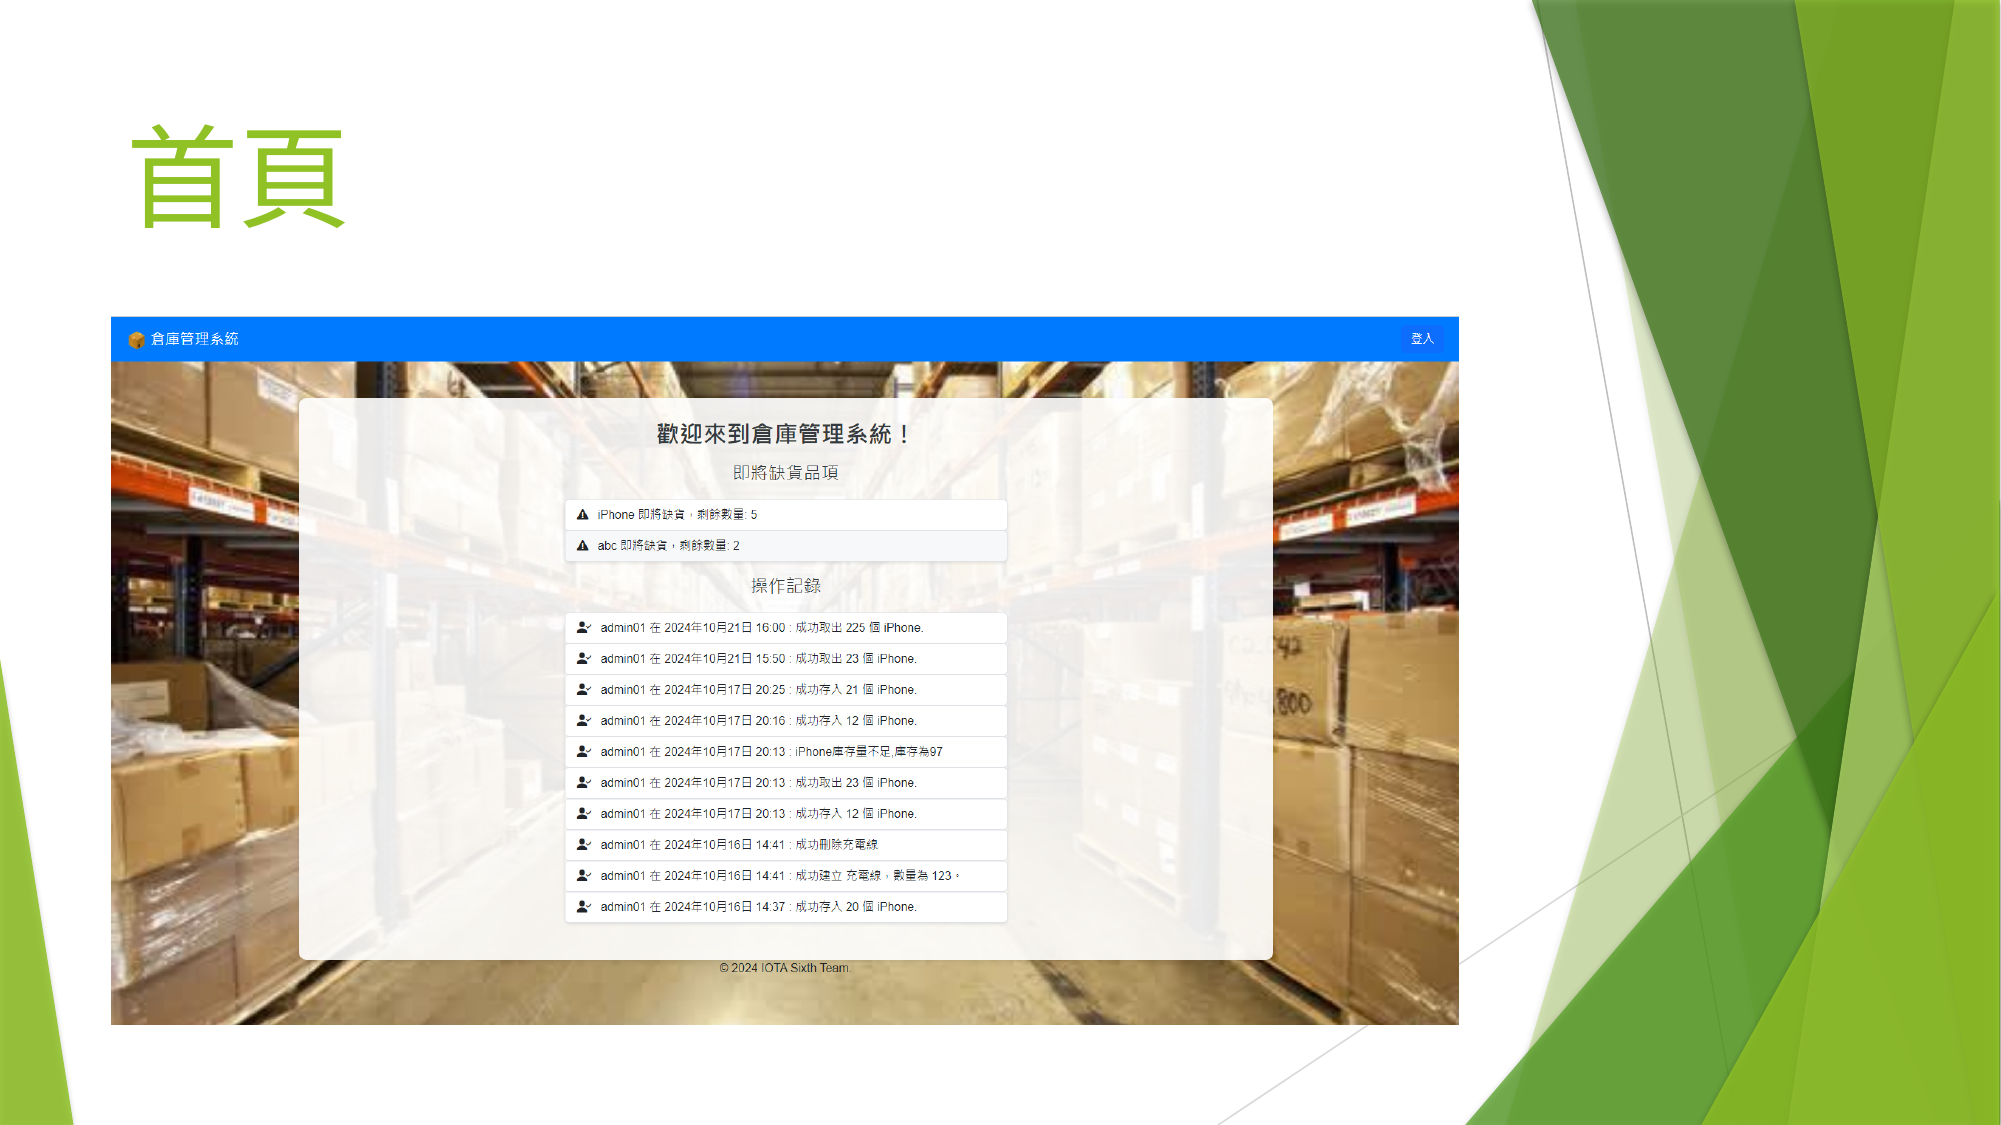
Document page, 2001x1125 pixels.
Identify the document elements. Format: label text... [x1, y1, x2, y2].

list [110, 316, 1459, 1026]
title 首頁 [111, 99, 1522, 317]
